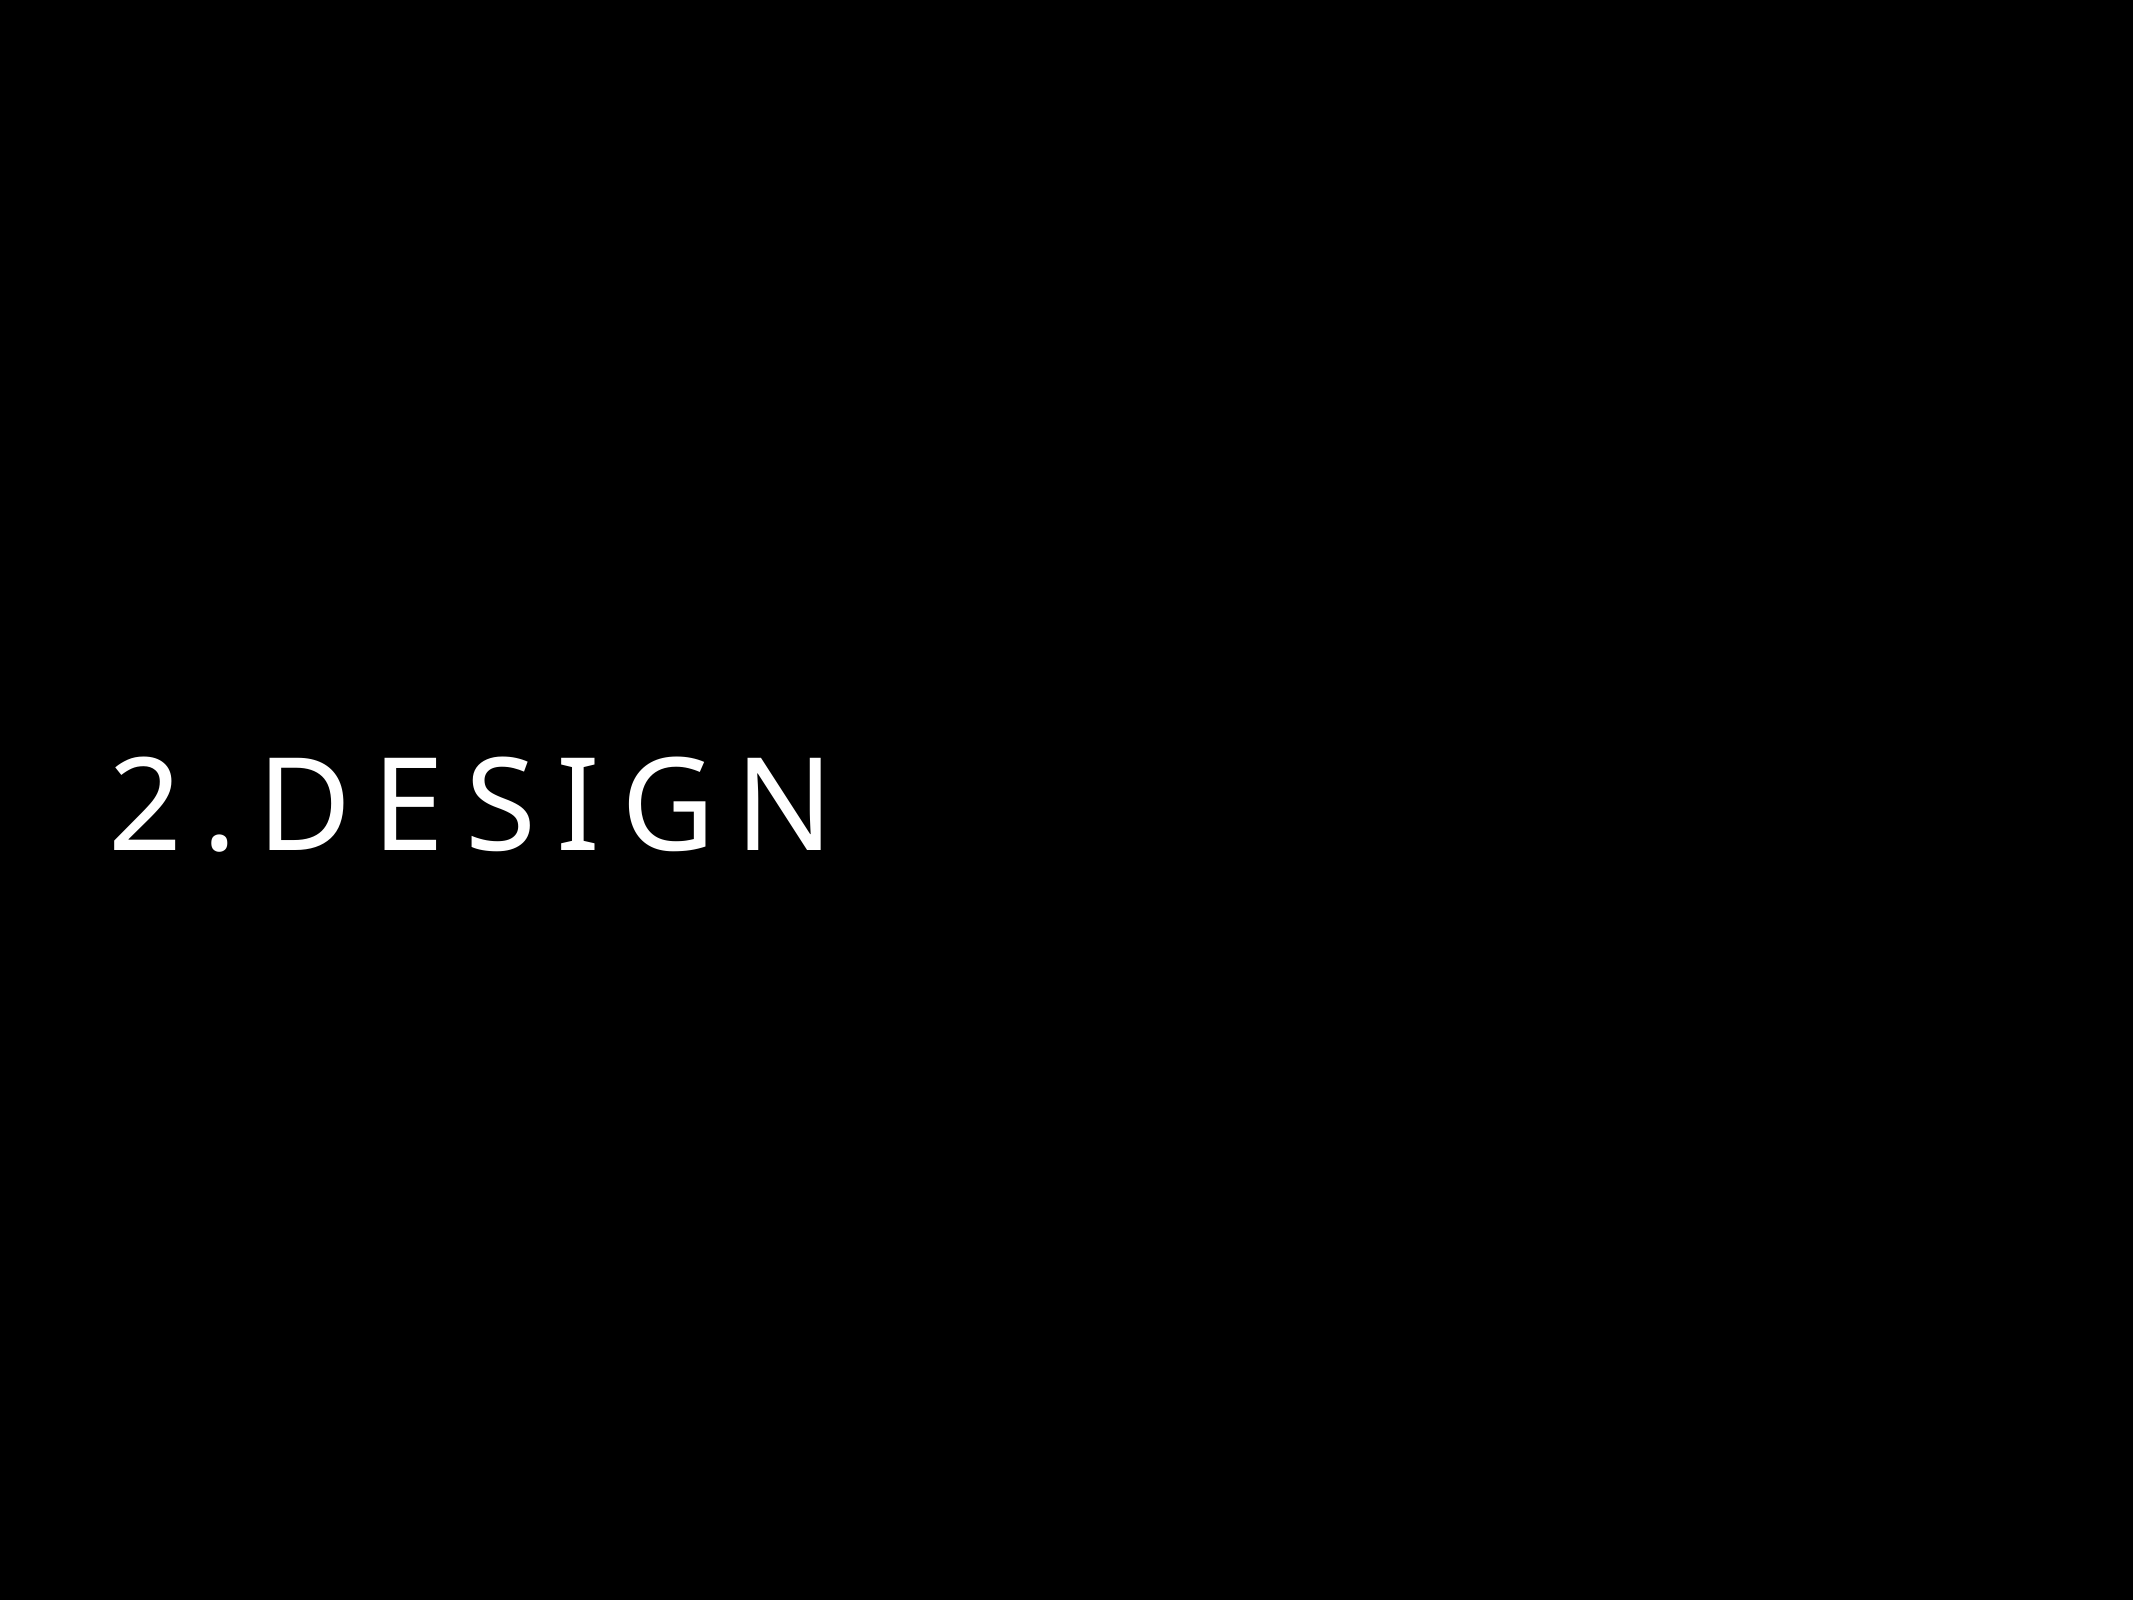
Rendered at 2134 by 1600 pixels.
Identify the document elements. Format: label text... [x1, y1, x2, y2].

title 2.DESIGN [107, 616, 2026, 982]
